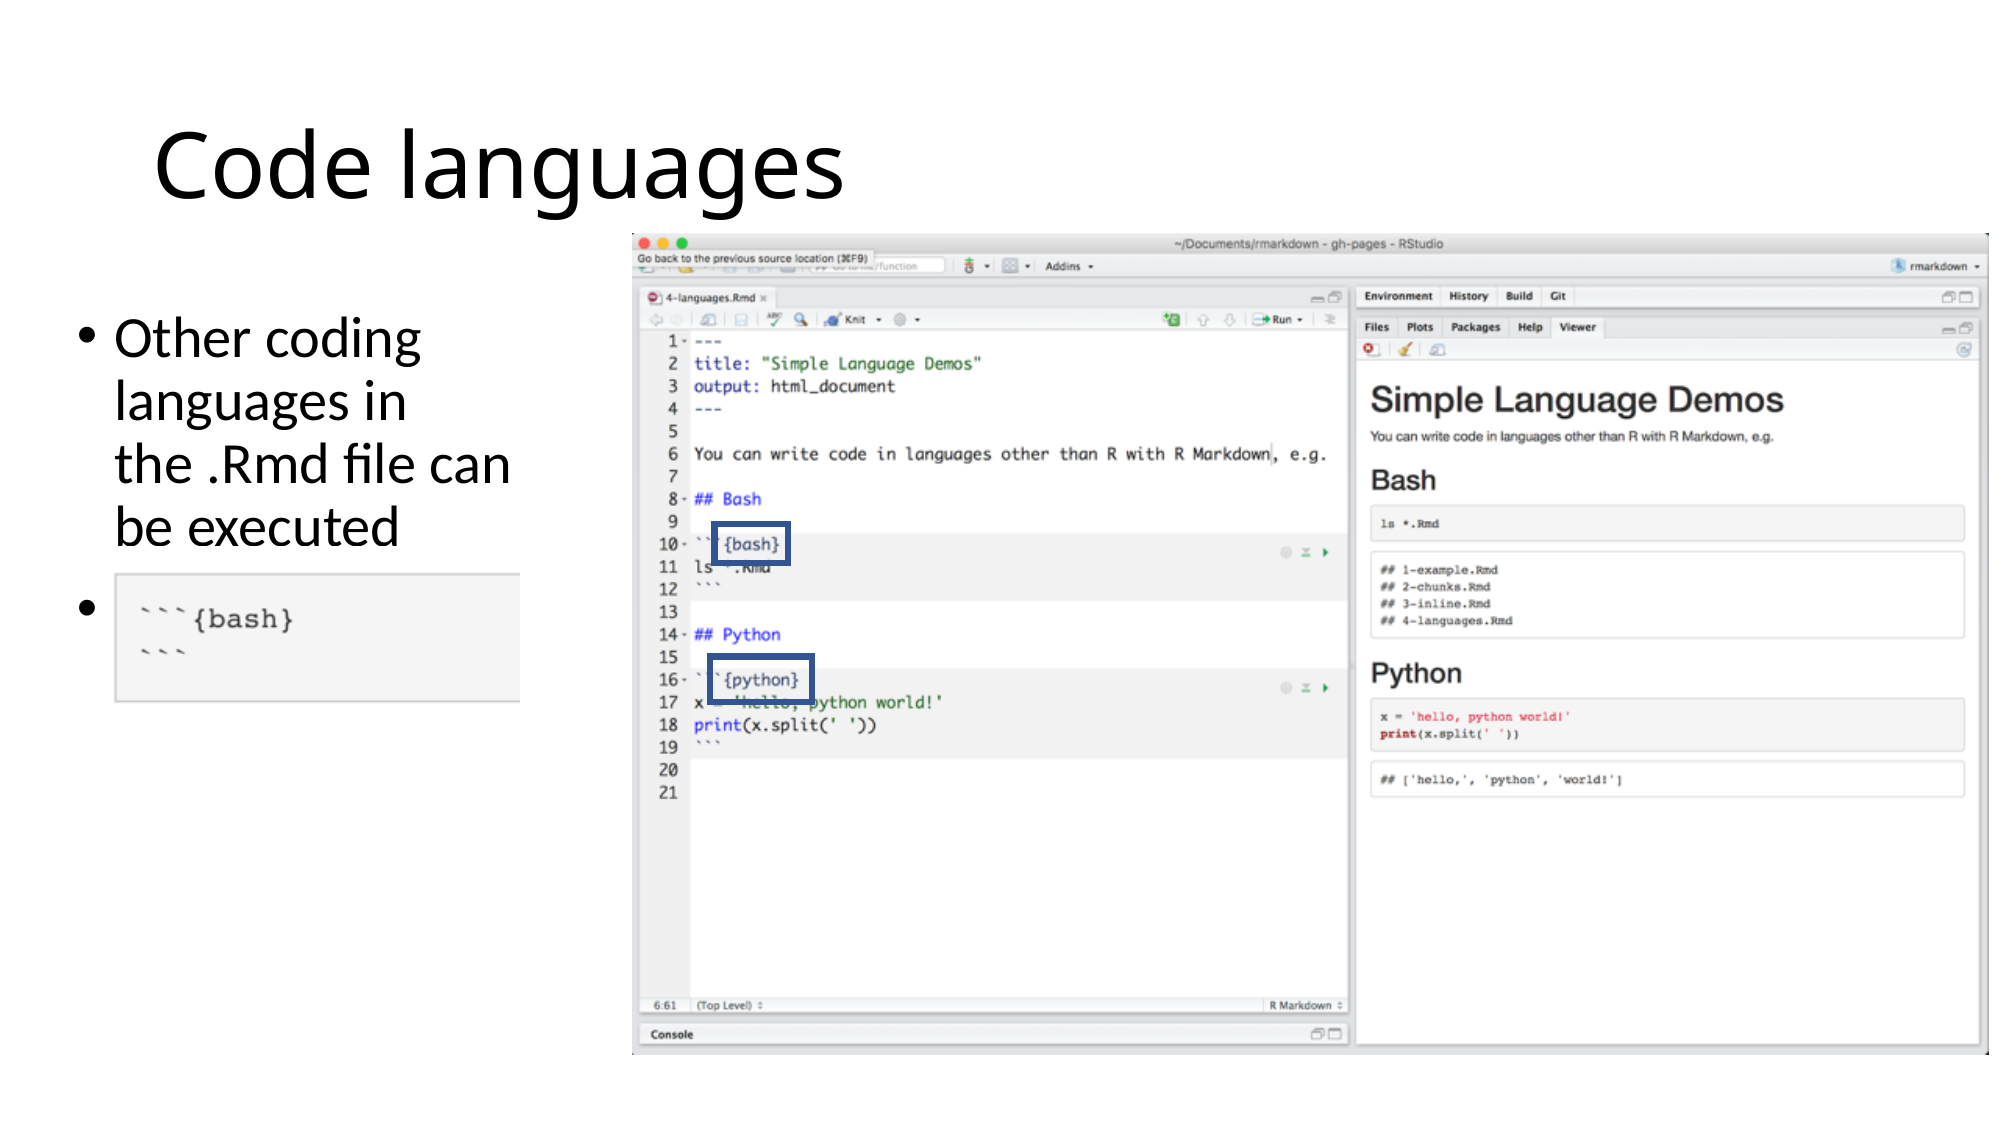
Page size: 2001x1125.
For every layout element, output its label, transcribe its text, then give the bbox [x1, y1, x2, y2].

title Code languages [137, 59, 1863, 278]
list Other coding languages in the .Rmd file can be executed [61, 299, 592, 1014]
picture [100, 546, 520, 726]
picture [632, 233, 1989, 1055]
